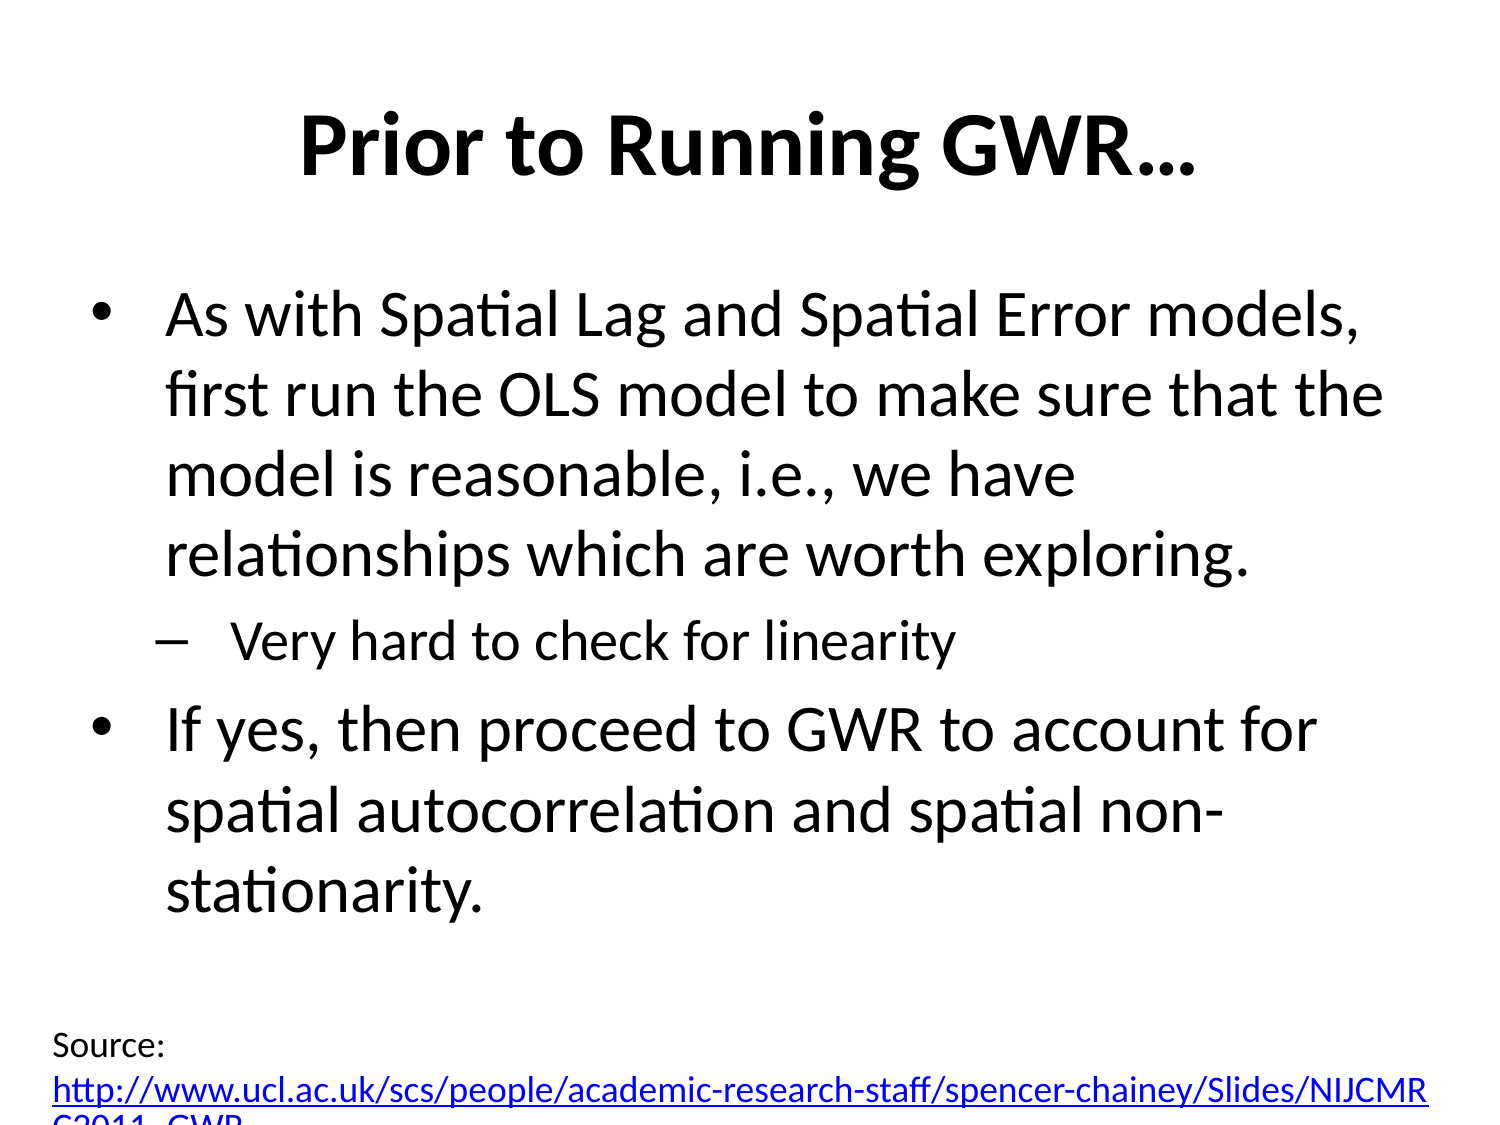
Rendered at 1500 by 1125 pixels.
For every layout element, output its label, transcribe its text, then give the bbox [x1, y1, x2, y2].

title Prior to Running GWR… [75, 45, 1425, 233]
list As with Spatial Lag and Spatial Error models, first run the OLS model to make sure that the model is reasonable, i.e., we have relationships which are worth exploring. Very hard to check for linearity If yes, then proceed to GWR to account for spatial autocorrelation and spatial non-stationarity. [75, 262, 1425, 1005]
text_box Source: http://www.ucl.ac.uk/scs/people/academic-research-staff/spencer-chainey/Slides/NIJCMRC2011_GWR [37, 1012, 1463, 1118]
